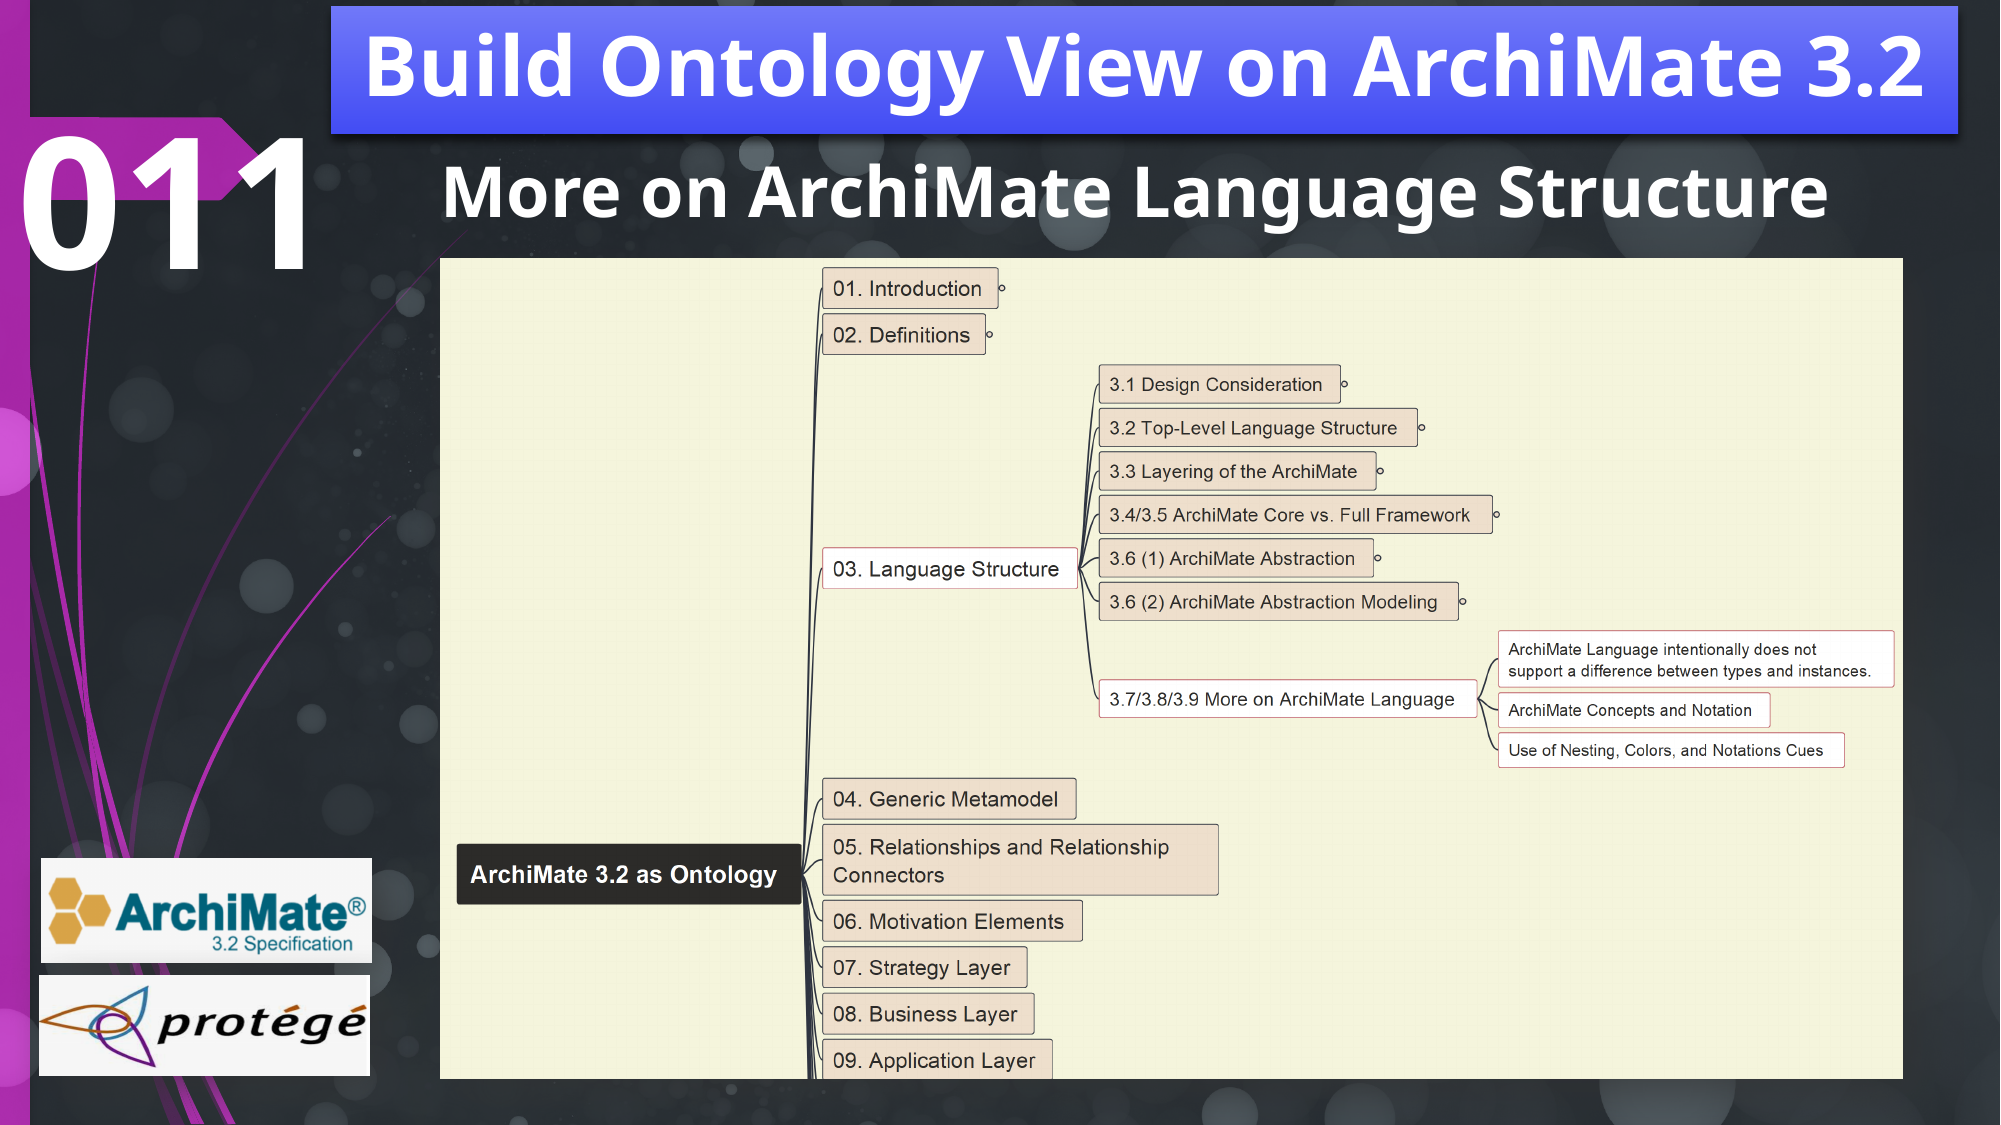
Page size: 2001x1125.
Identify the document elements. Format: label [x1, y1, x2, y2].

list [440, 258, 1903, 1079]
picture [0, 0, 2000, 1125]
